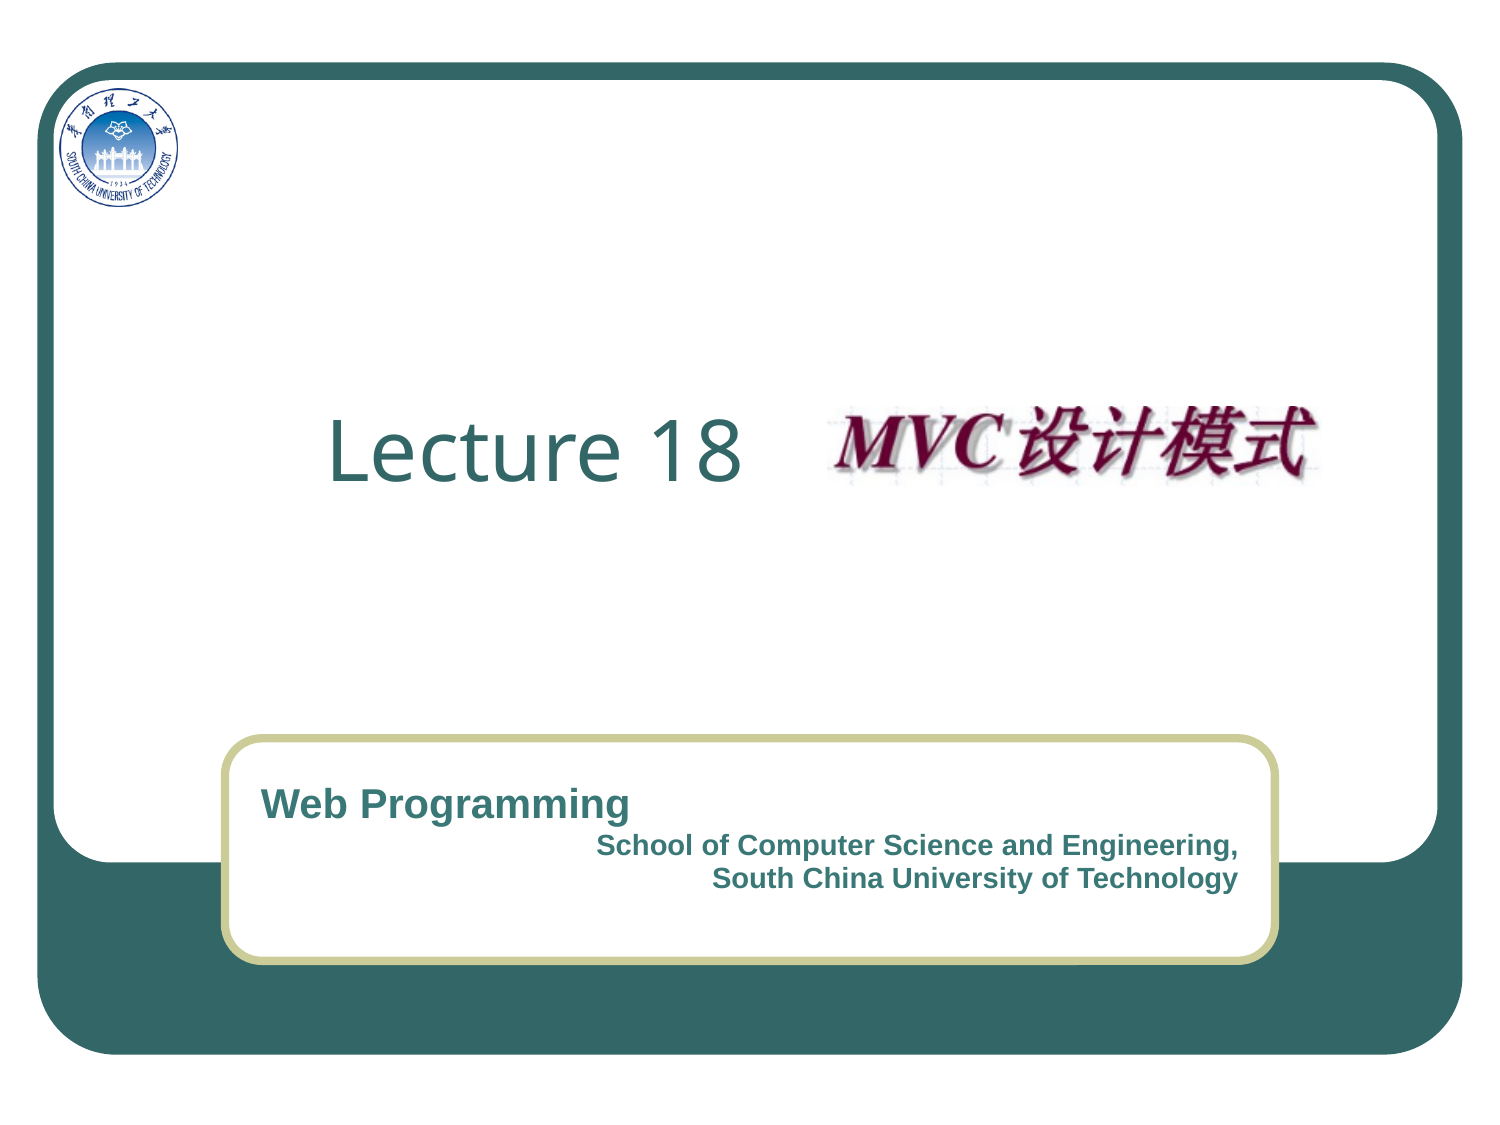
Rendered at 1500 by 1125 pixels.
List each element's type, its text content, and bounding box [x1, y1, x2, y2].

title Lecture 18 [112, 260, 980, 634]
picture [827, 406, 1322, 487]
picture [59, 88, 178, 207]
